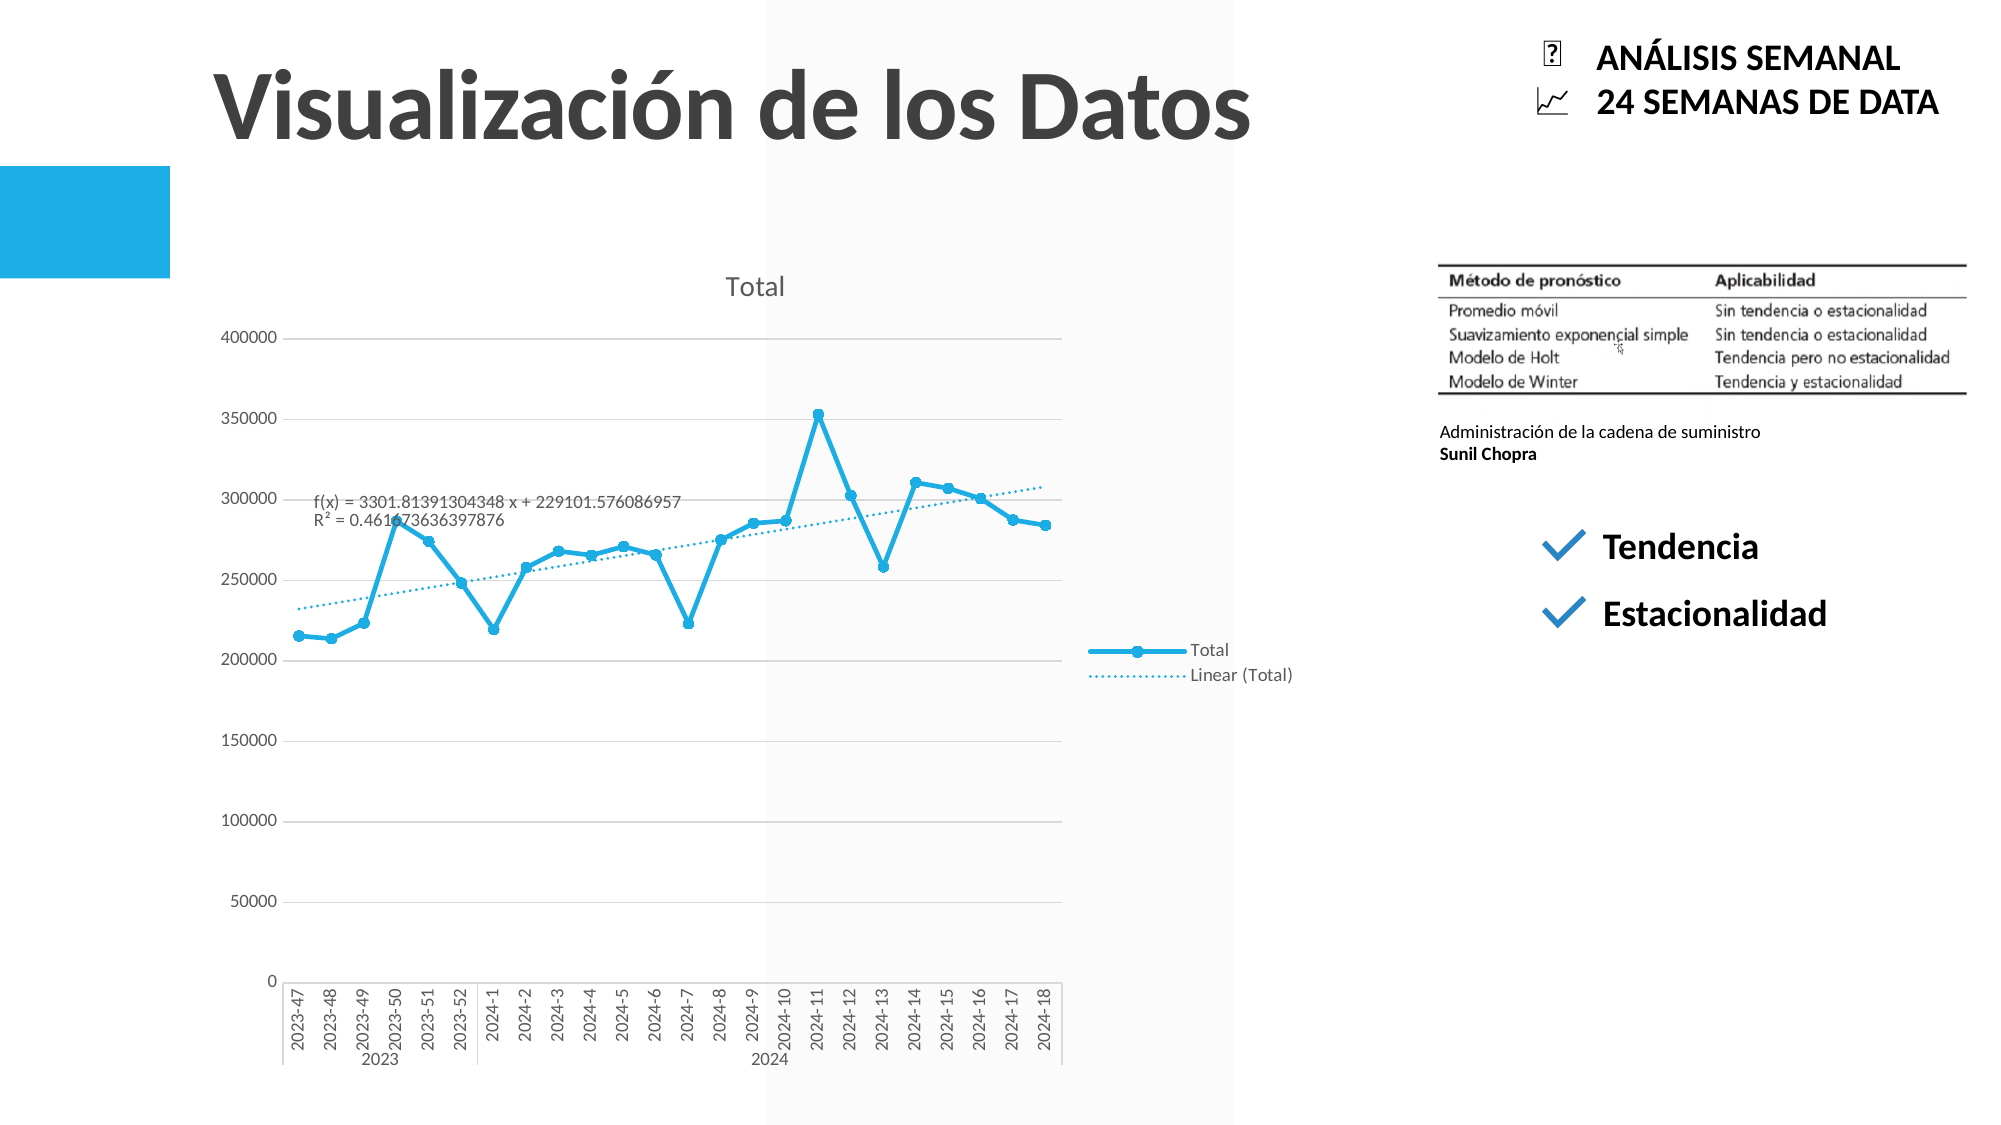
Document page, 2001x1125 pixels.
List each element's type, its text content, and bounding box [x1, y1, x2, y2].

text_box ANÁLISIS SEMANAL [1581, 25, 1916, 86]
text_box 📆 [1528, 21, 1578, 82]
title Visualización de los Datos [198, 21, 1849, 169]
text_box 24 SEMANAS DE DATA [1587, 69, 1955, 130]
text_box Administración de la cadena de suministro Sunil Chopra [1424, 429, 1948, 472]
text_box [1540, 520, 1588, 570]
text_box Tendencia [1588, 514, 1775, 575]
picture [1424, 253, 1991, 424]
text_box [1540, 587, 1588, 637]
chart [197, 240, 1313, 1088]
text_box 📈 [1519, 69, 1587, 130]
text_box Estacionalidad [1588, 581, 1843, 642]
